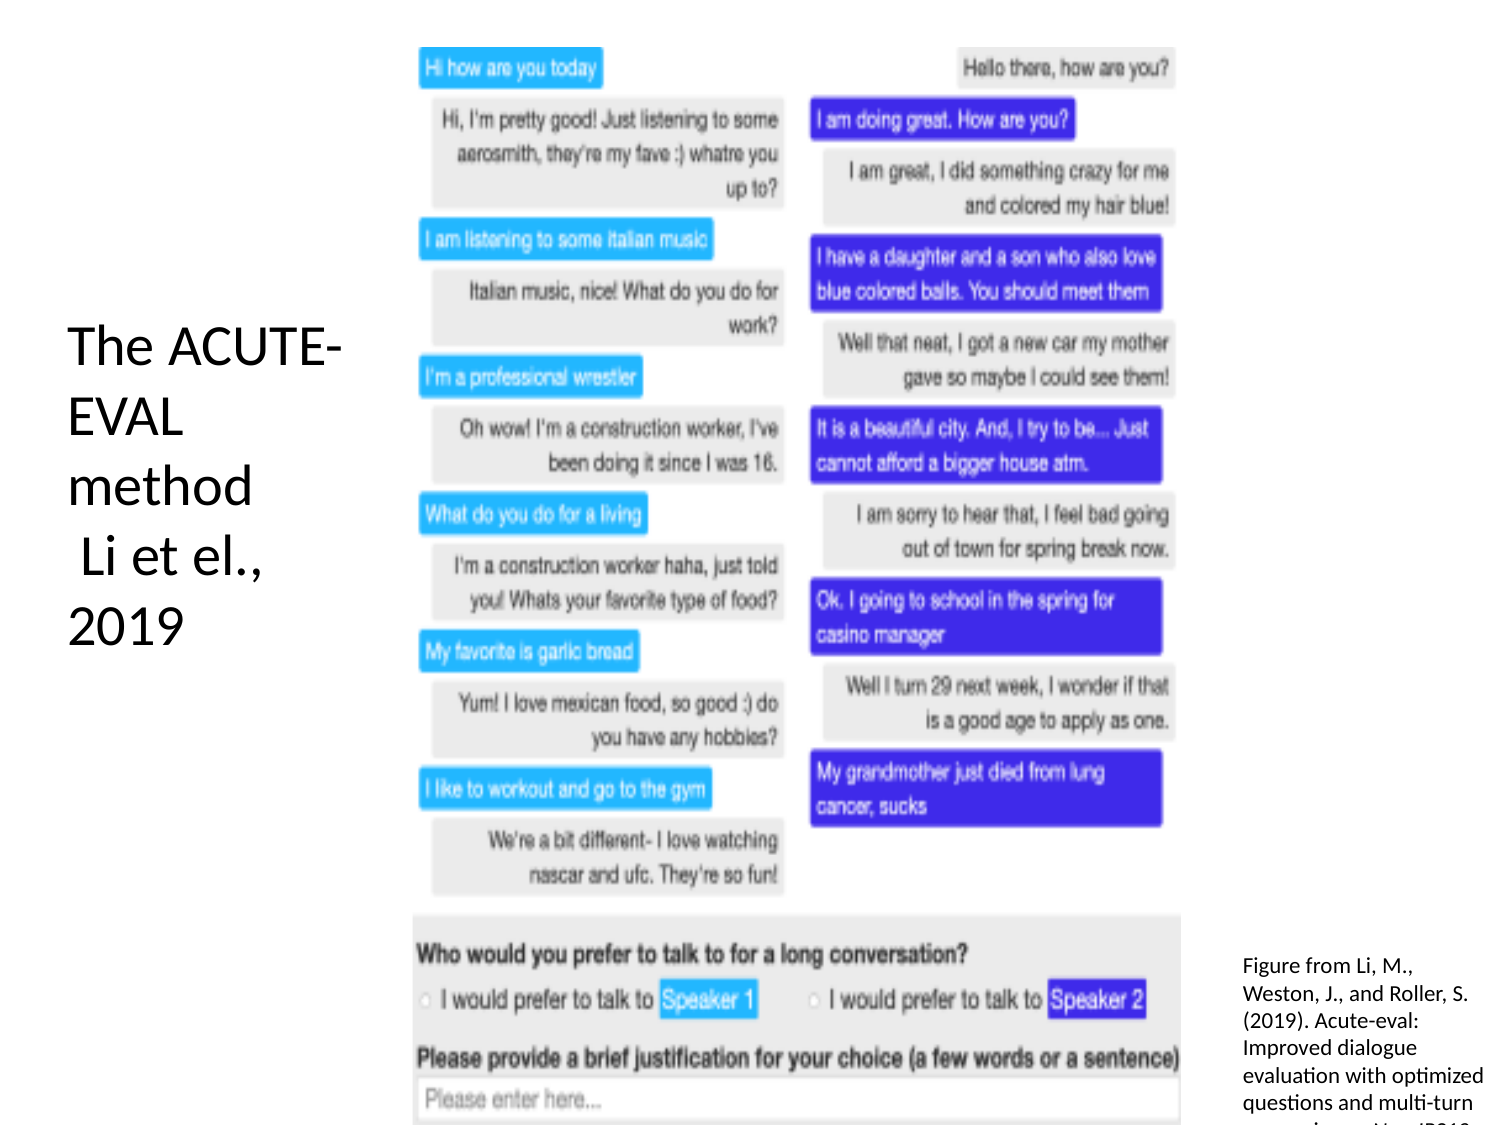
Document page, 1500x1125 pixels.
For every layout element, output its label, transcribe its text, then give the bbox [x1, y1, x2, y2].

text_box The ACUTE-EVAL method Li et el., 2019 [52, 299, 375, 665]
text_box Figure from Li, M., Weston, J., and Roller, S. (2019). Acute-eval: Improved dialogue evaluation with optimized questions and multi-turn comparisons. NeurIPS19 Workshop on Conversational AI. [1228, 943, 1500, 1125]
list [412, 47, 1182, 1125]
